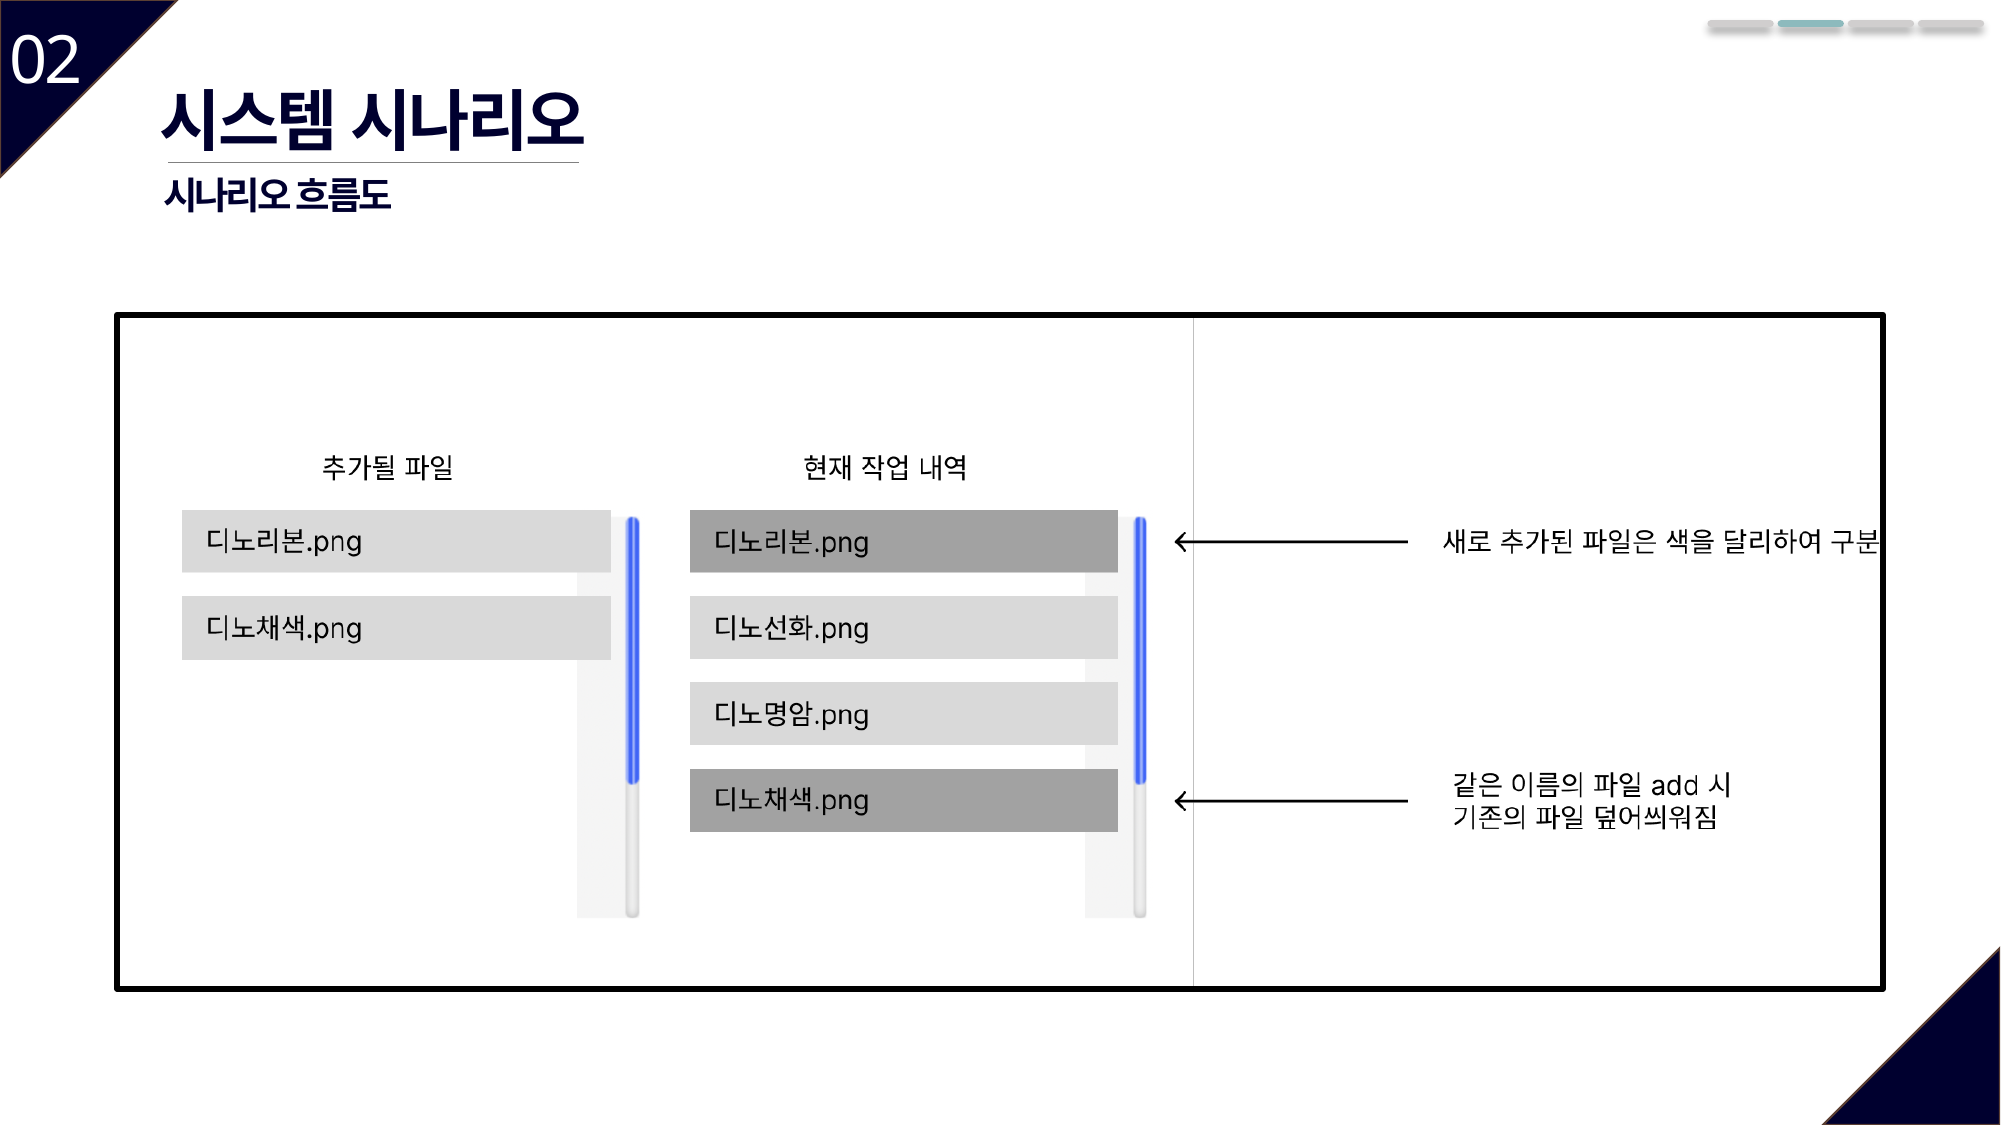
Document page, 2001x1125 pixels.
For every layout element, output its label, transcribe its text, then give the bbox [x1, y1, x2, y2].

text_box 02 [0, 9, 98, 105]
text_box 시스템 시나리오 [145, 71, 603, 167]
text_box 시나리오 흐름도 [148, 164, 489, 225]
picture [120, 317, 1880, 986]
